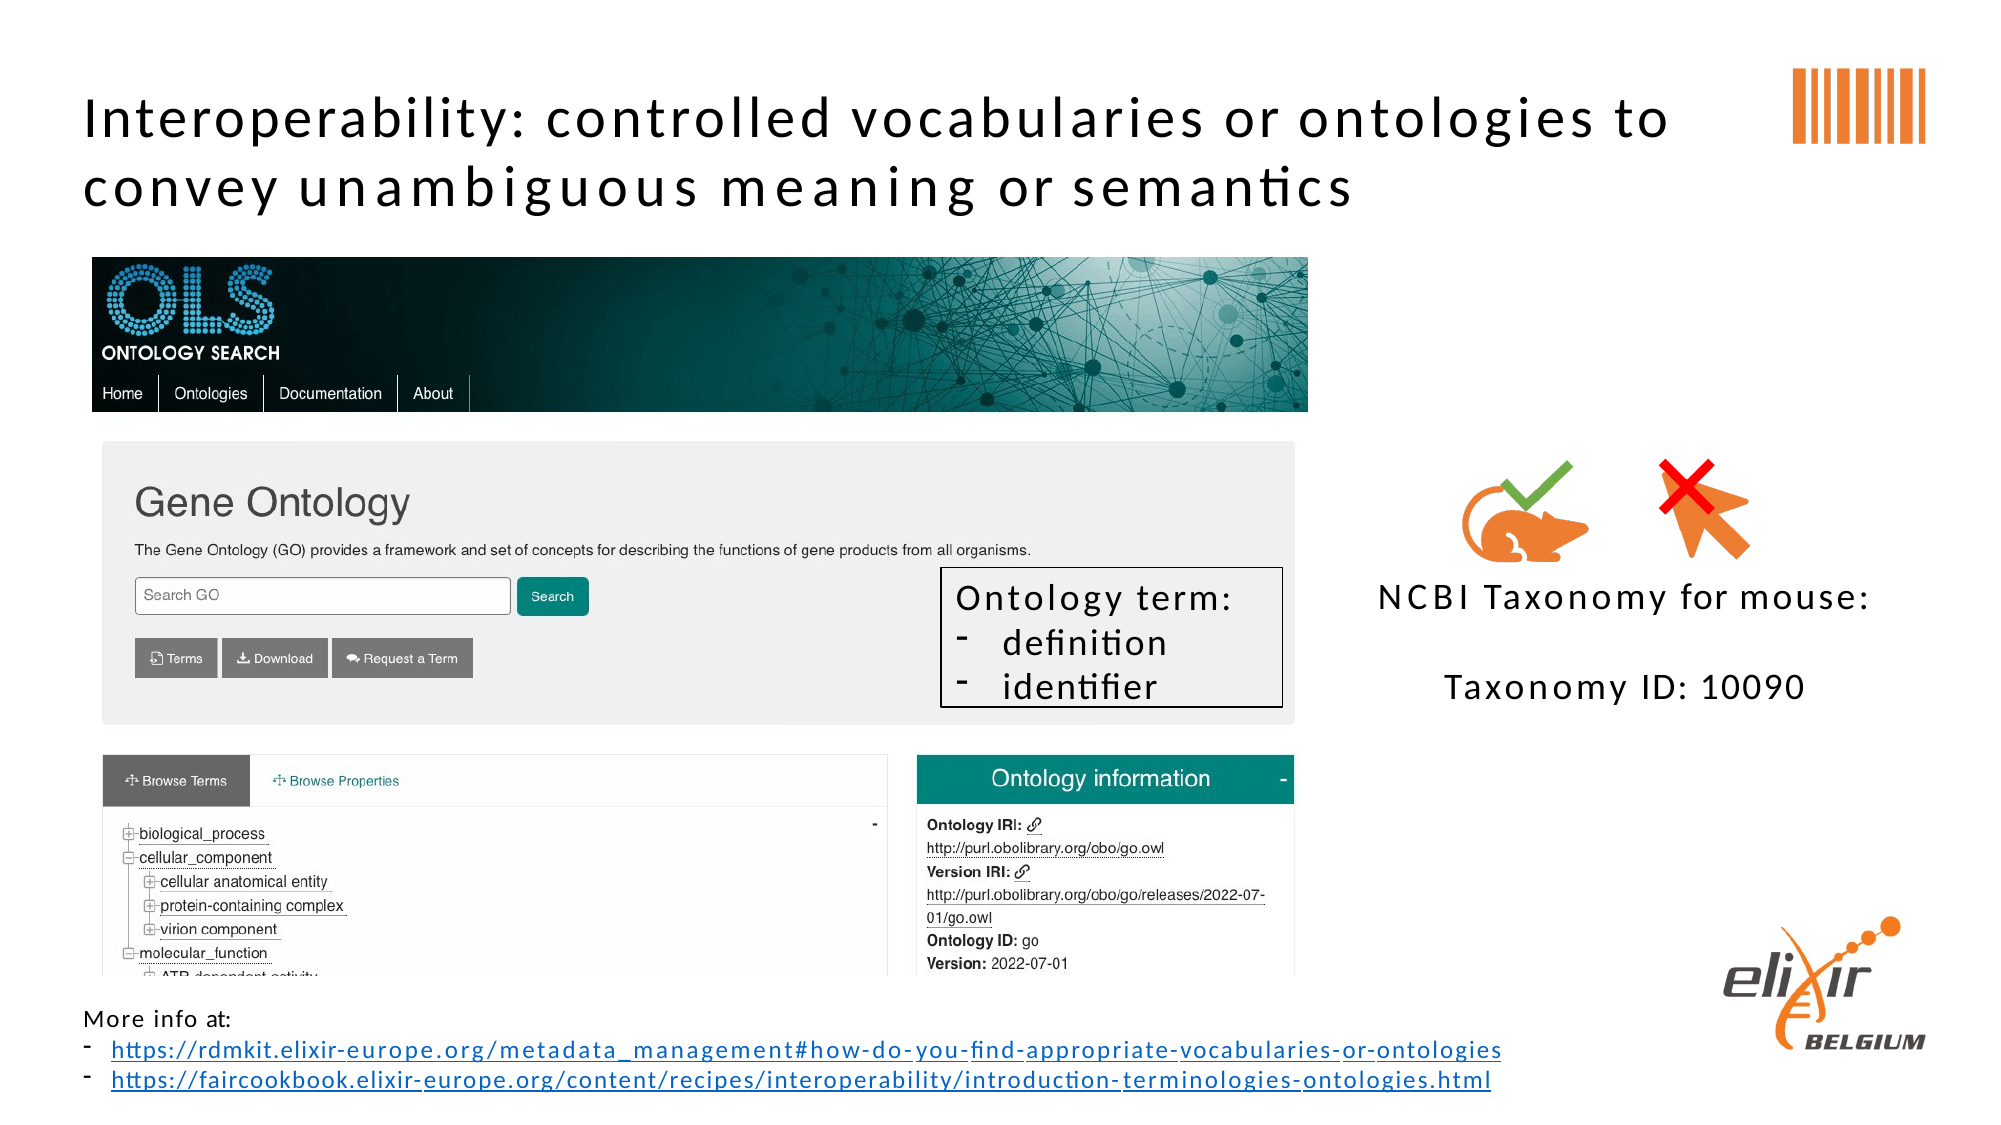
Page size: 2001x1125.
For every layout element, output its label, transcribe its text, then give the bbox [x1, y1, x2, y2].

picture [1630, 440, 1782, 592]
picture [1449, 447, 1601, 600]
text_box Taxonomy ID: 10090 [1442, 660, 1819, 708]
title Interoperability: controlled vocabularies or ontologies to convey unambiguous meaning or semantics [81, 74, 1695, 268]
picture [92, 257, 1308, 976]
picture [1723, 916, 1926, 1050]
text_box NCBI Taxonomy for mouse: [1375, 570, 1886, 618]
text_box More info at: https://rdmkit.elixir-europe.org/metadata_management#how-do-you-find-appropriate-vocabularies-or-ontologies https://faircookbook.elixir-europe.org/content/recipes/interoperability/introduction-terminologies-ontologies.html [81, 999, 1531, 1094]
picture [1783, 30, 1935, 182]
